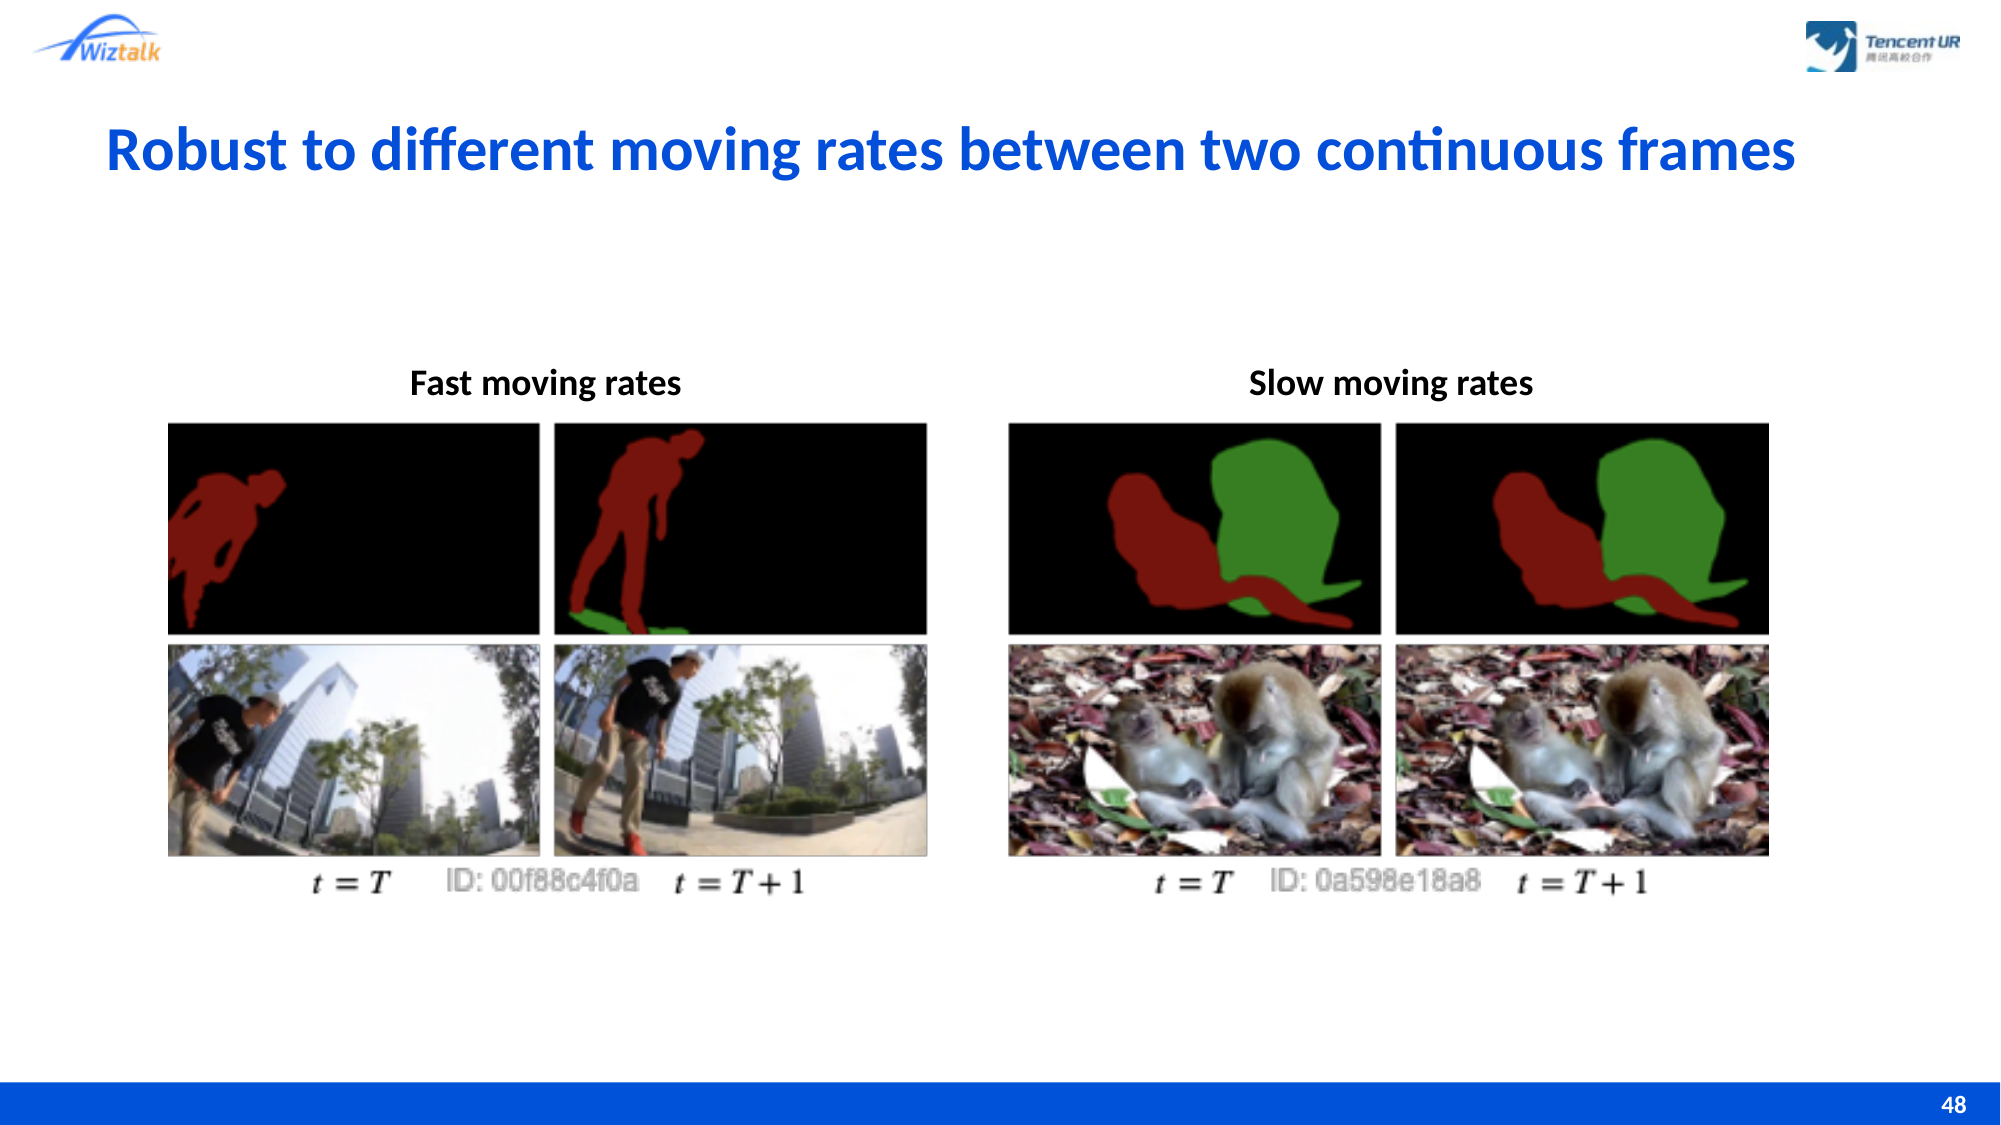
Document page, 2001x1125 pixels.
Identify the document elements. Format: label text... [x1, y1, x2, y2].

title Robust to different moving rates between two continuous frames [91, 91, 1895, 284]
text_box Fast moving rates [395, 350, 697, 411]
picture [1806, 21, 1960, 72]
text_box Slow moving rates [1234, 350, 1549, 411]
picture [168, 419, 1769, 909]
picture [20, 5, 184, 73]
slide_number 48 [1862, 1073, 1983, 1125]
